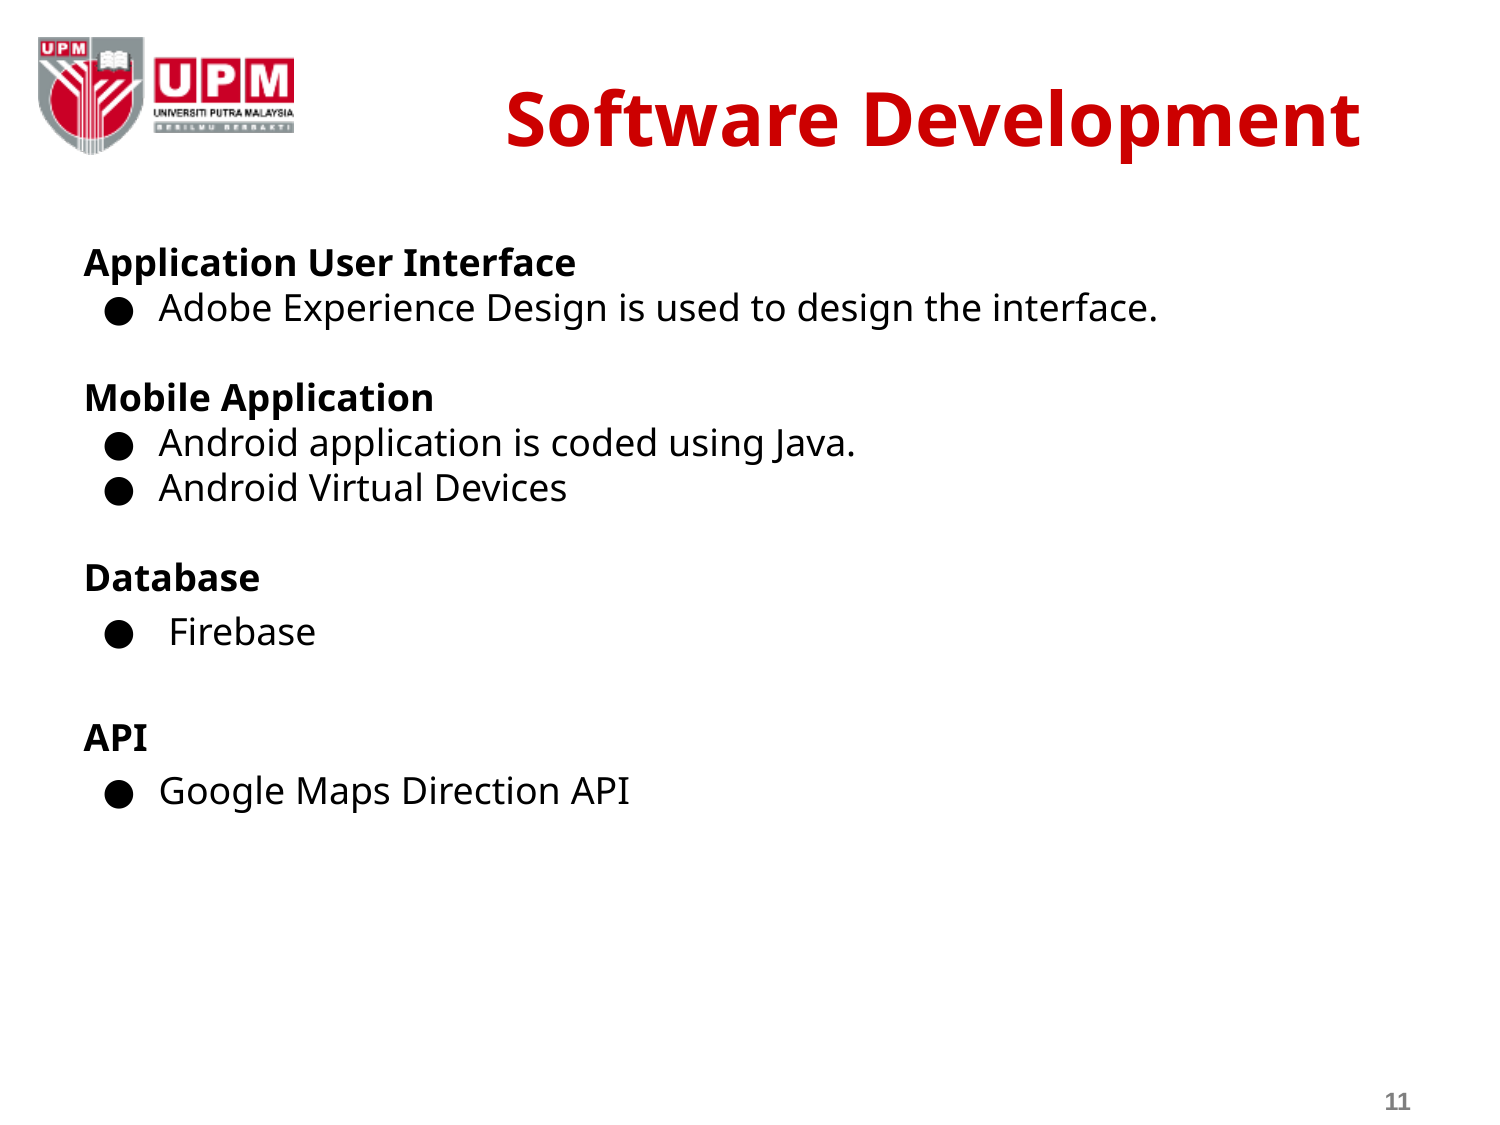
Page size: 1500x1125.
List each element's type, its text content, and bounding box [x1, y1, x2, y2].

picture [38, 37, 294, 155]
slide_number 11 [1320, 1070, 1475, 1118]
text_box Application User Interface Adobe Experience Design is used to design the interface. Mobile Application Android application is coded using Java. Android Virtual Devices Database Firebase API Google Maps Direction API [68, 231, 1438, 1036]
title Software Development [430, 25, 1438, 208]
